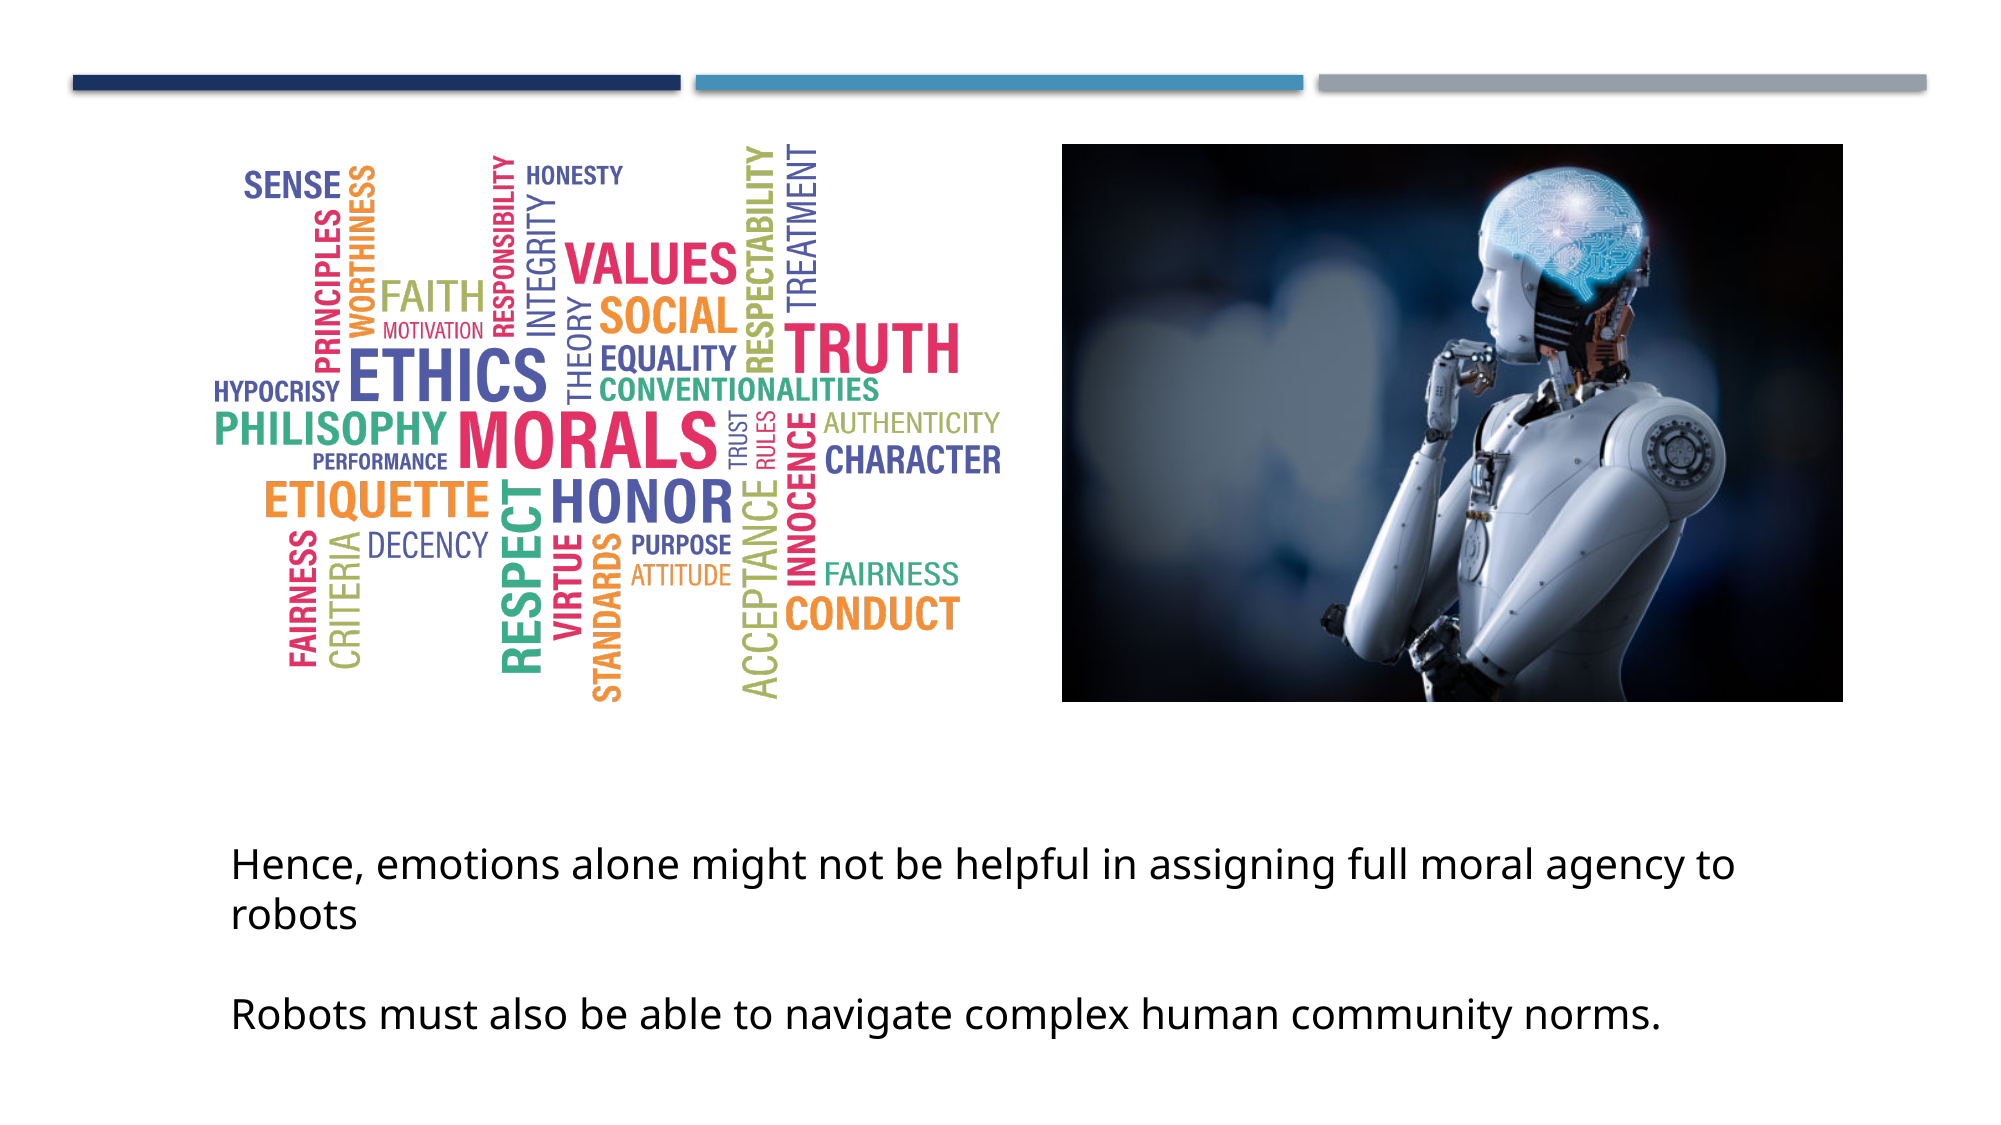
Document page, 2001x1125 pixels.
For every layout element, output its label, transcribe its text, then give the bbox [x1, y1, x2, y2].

text_box Hence, emotions alone might not be helpful in assigning full moral agency to robots Robots must also be able to navigate complex human community norms. [215, 830, 1771, 1046]
picture [1062, 144, 1843, 702]
picture [215, 144, 1000, 702]
